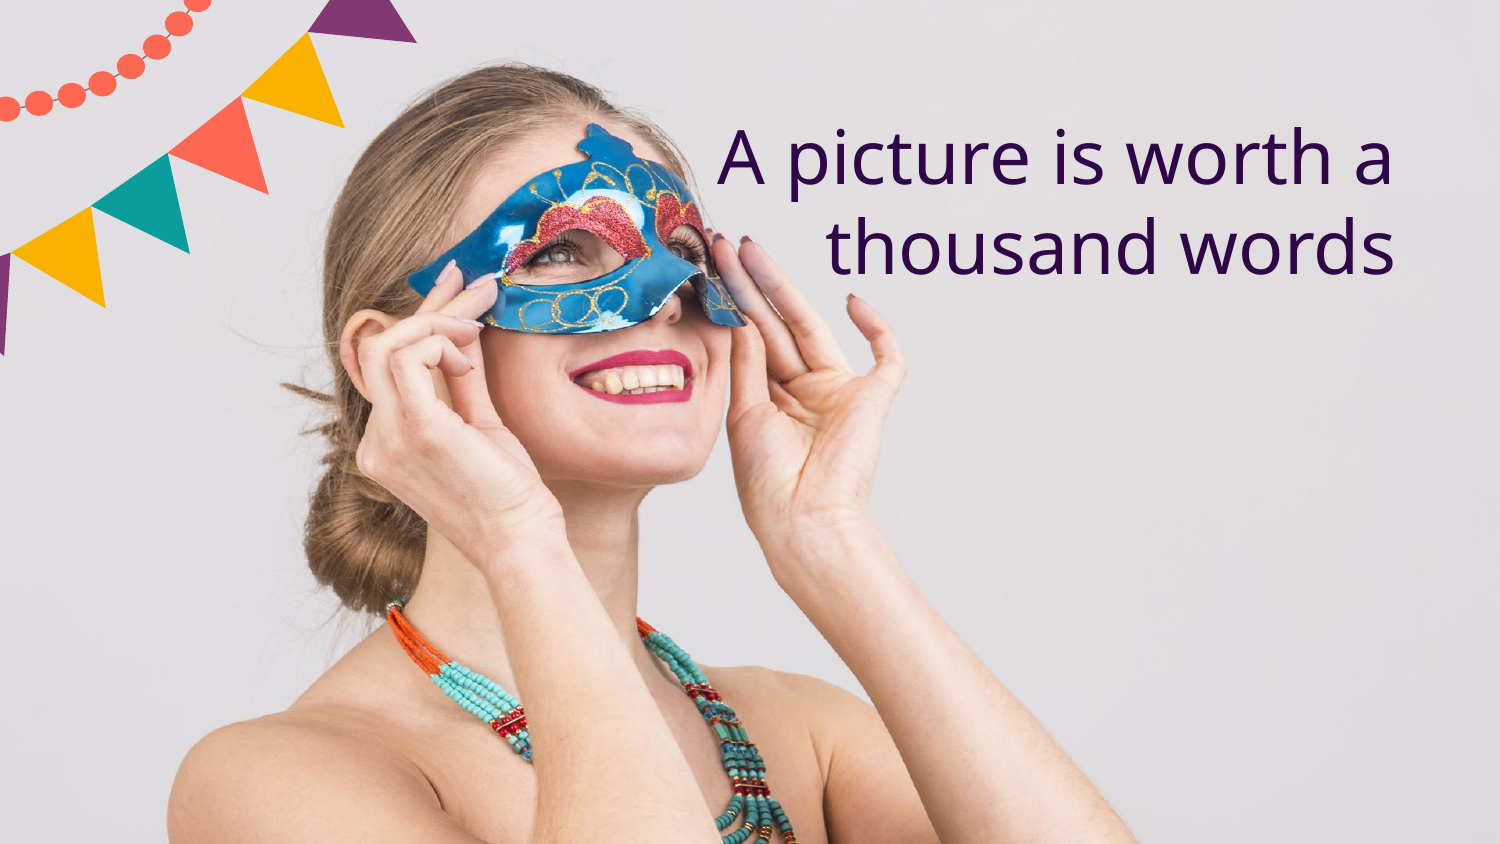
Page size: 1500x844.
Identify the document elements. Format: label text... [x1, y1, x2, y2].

picture [0, 0, 1500, 844]
picture [0, 0, 188, 106]
picture [0, 0, 329, 255]
list A picture is worth a thousand words [659, 88, 1412, 311]
